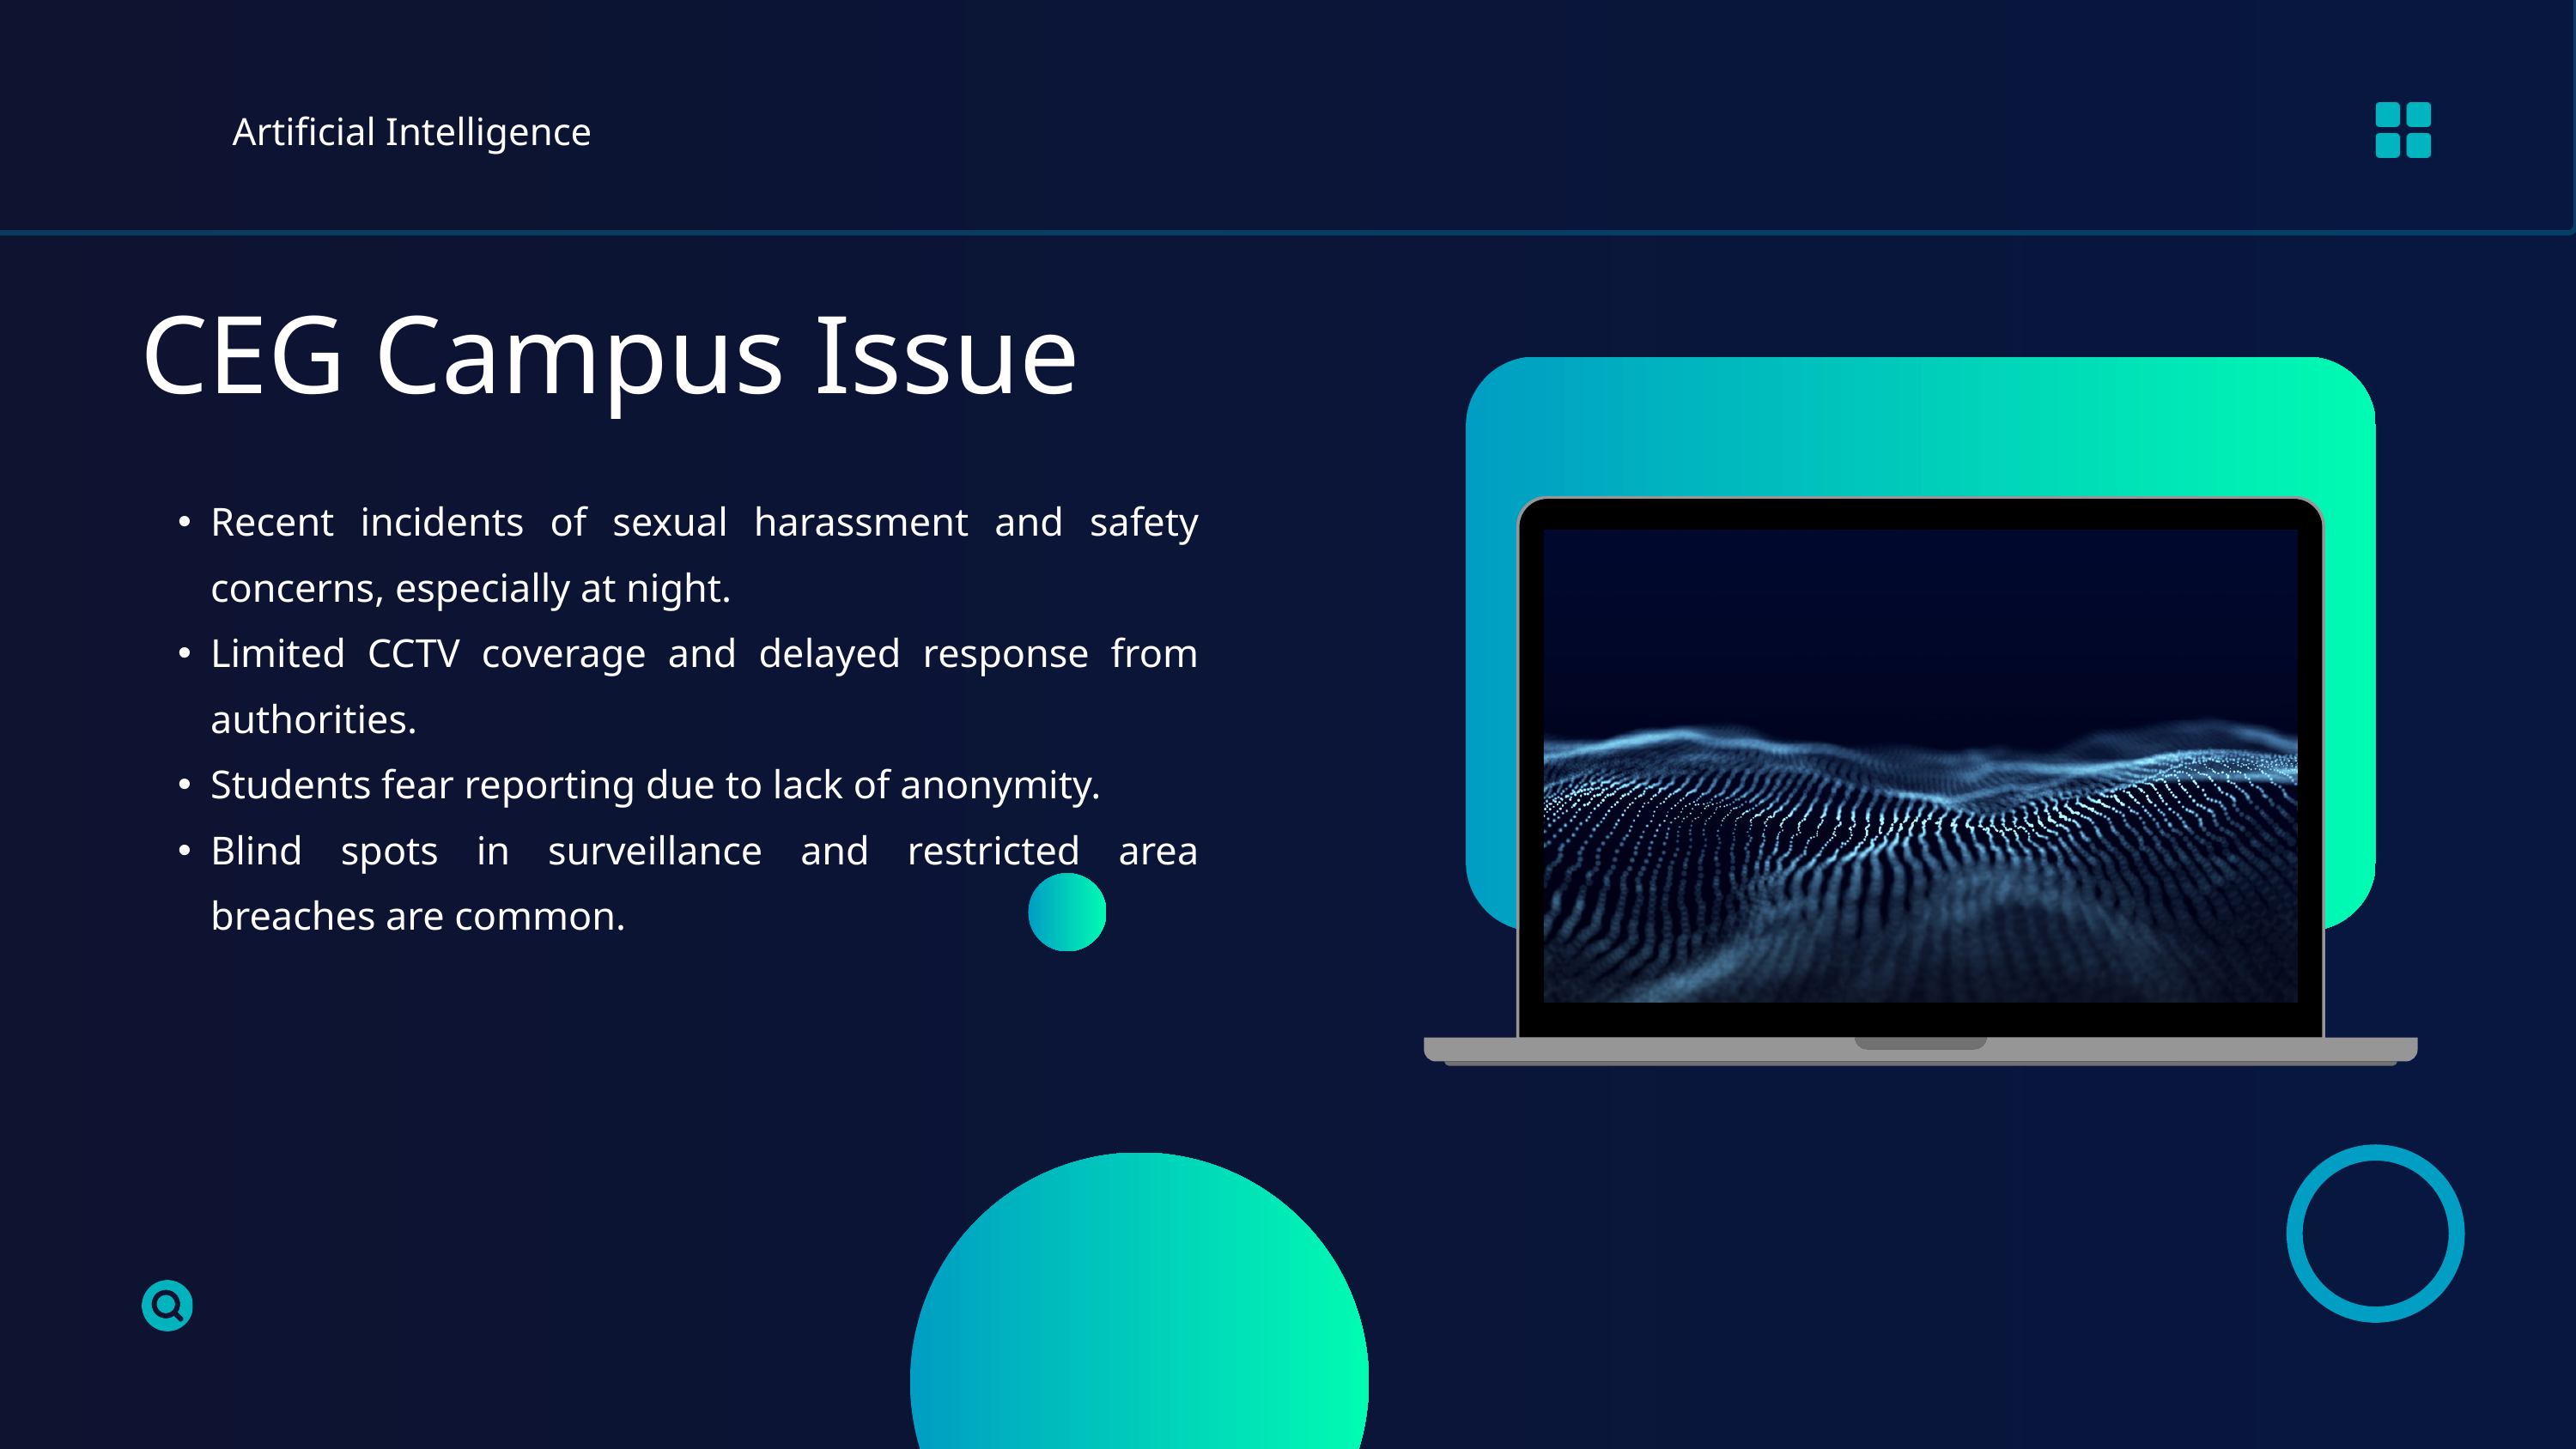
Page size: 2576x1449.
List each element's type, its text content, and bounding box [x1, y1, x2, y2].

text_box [1028, 873, 1107, 952]
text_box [909, 1152, 1370, 1449]
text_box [1424, 495, 2418, 1066]
text_box [142, 1280, 193, 1332]
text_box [2294, 1152, 2458, 1315]
text_box CEG Campus Issue [112, 274, 2336, 415]
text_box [1465, 356, 2376, 494]
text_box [0, 0, 2576, 233]
text_box Recent incidents of sexual harassment and safety concerns, especially at night. Limited CCTV coverage and delayed response from authorities. Students fear reporting due to lack of anonymity. Blind spots in surveillance and restricted area breaches are common. [144, 478, 1200, 1004]
